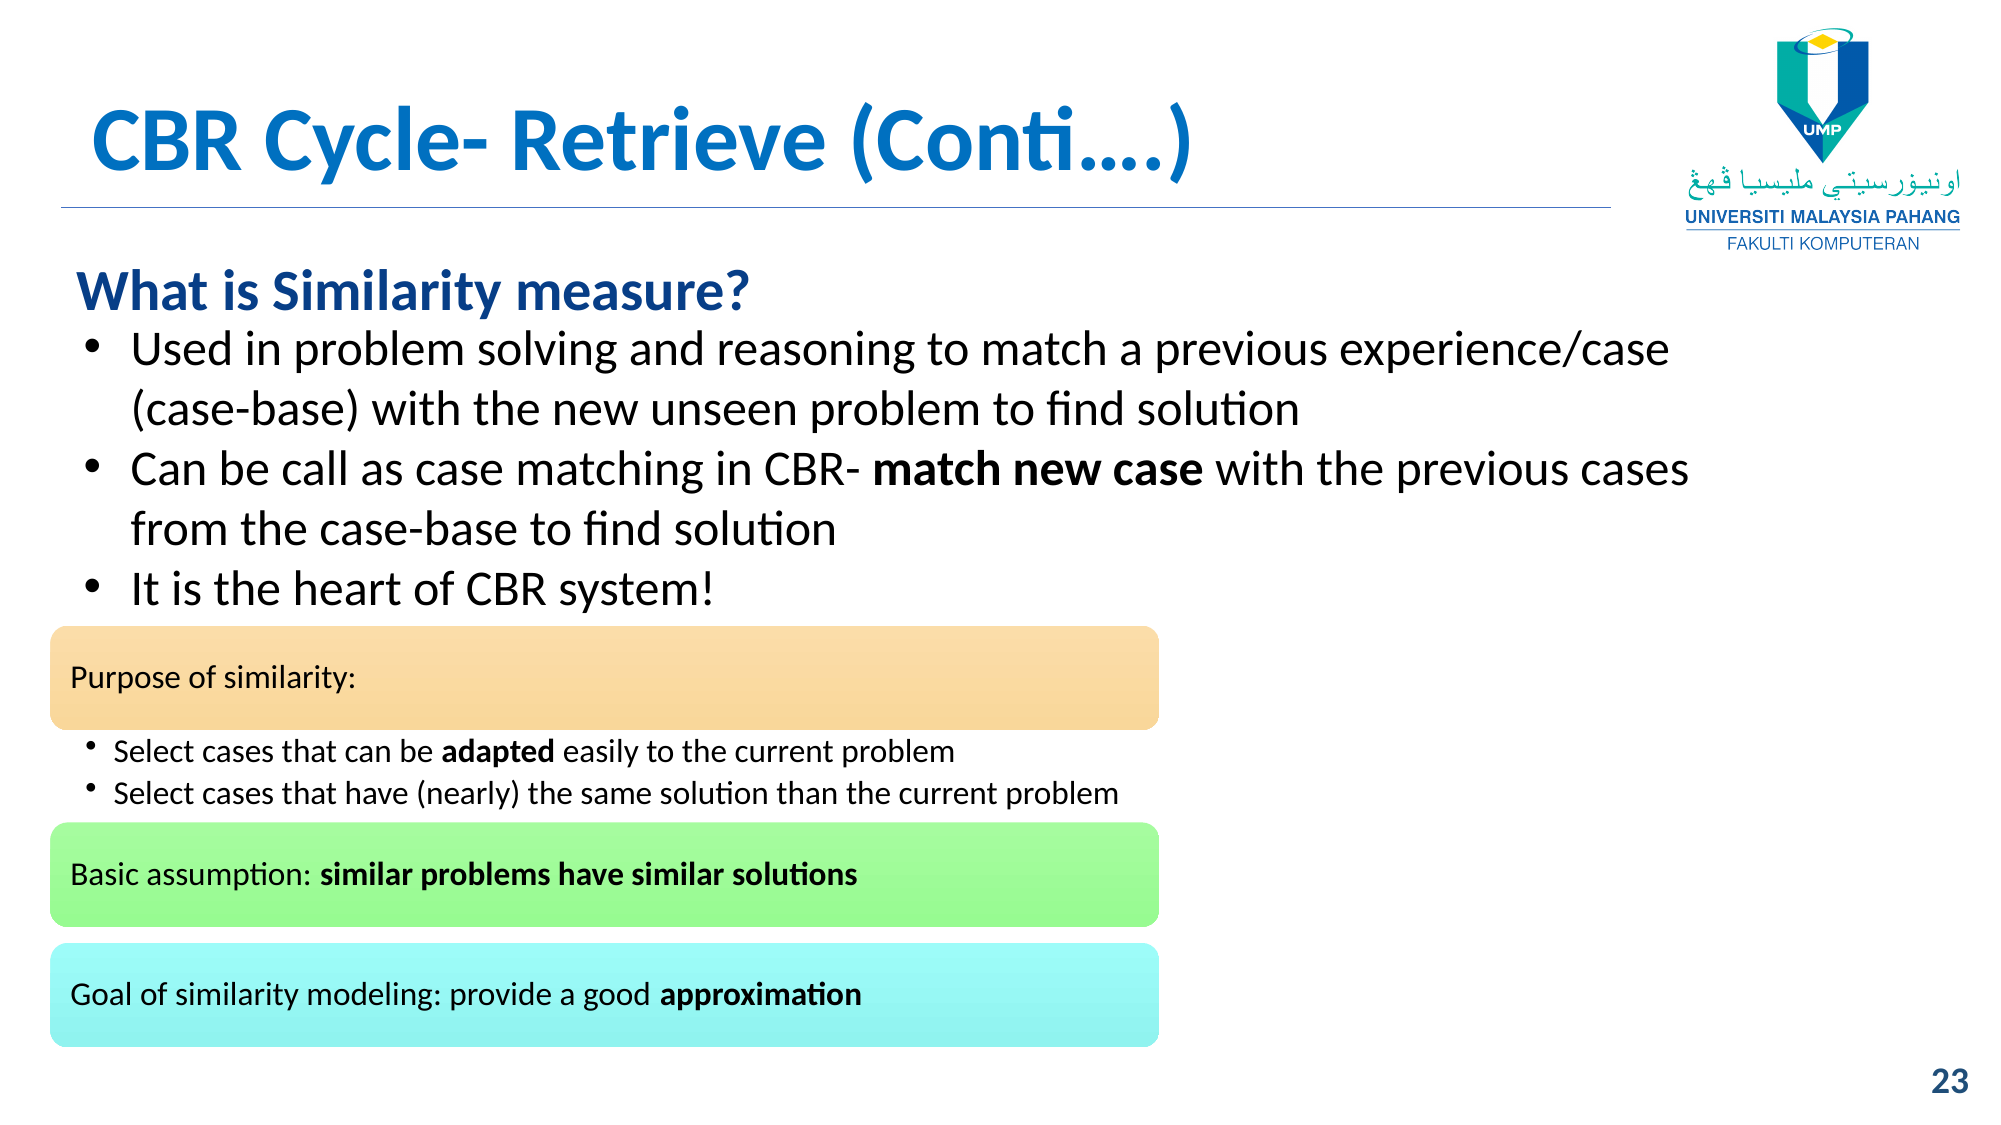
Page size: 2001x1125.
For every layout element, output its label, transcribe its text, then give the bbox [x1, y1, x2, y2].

text_box Used in problem solving and reasoning to match a previous experience/case (case-base) with the new unseen problem to find solution Can be call as case matching in CBR- match new case with the previous cases from the case-base to find solution It is the heart of CBR system! [68, 307, 1795, 623]
text_box CBR Cycle- Retrieve (Conti….) [77, 71, 1211, 196]
text_box What is Similarity measure? [61, 225, 1639, 352]
picture [1661, 0, 1985, 307]
text_box 23 [1916, 1049, 1985, 1109]
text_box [50, 625, 1160, 1048]
